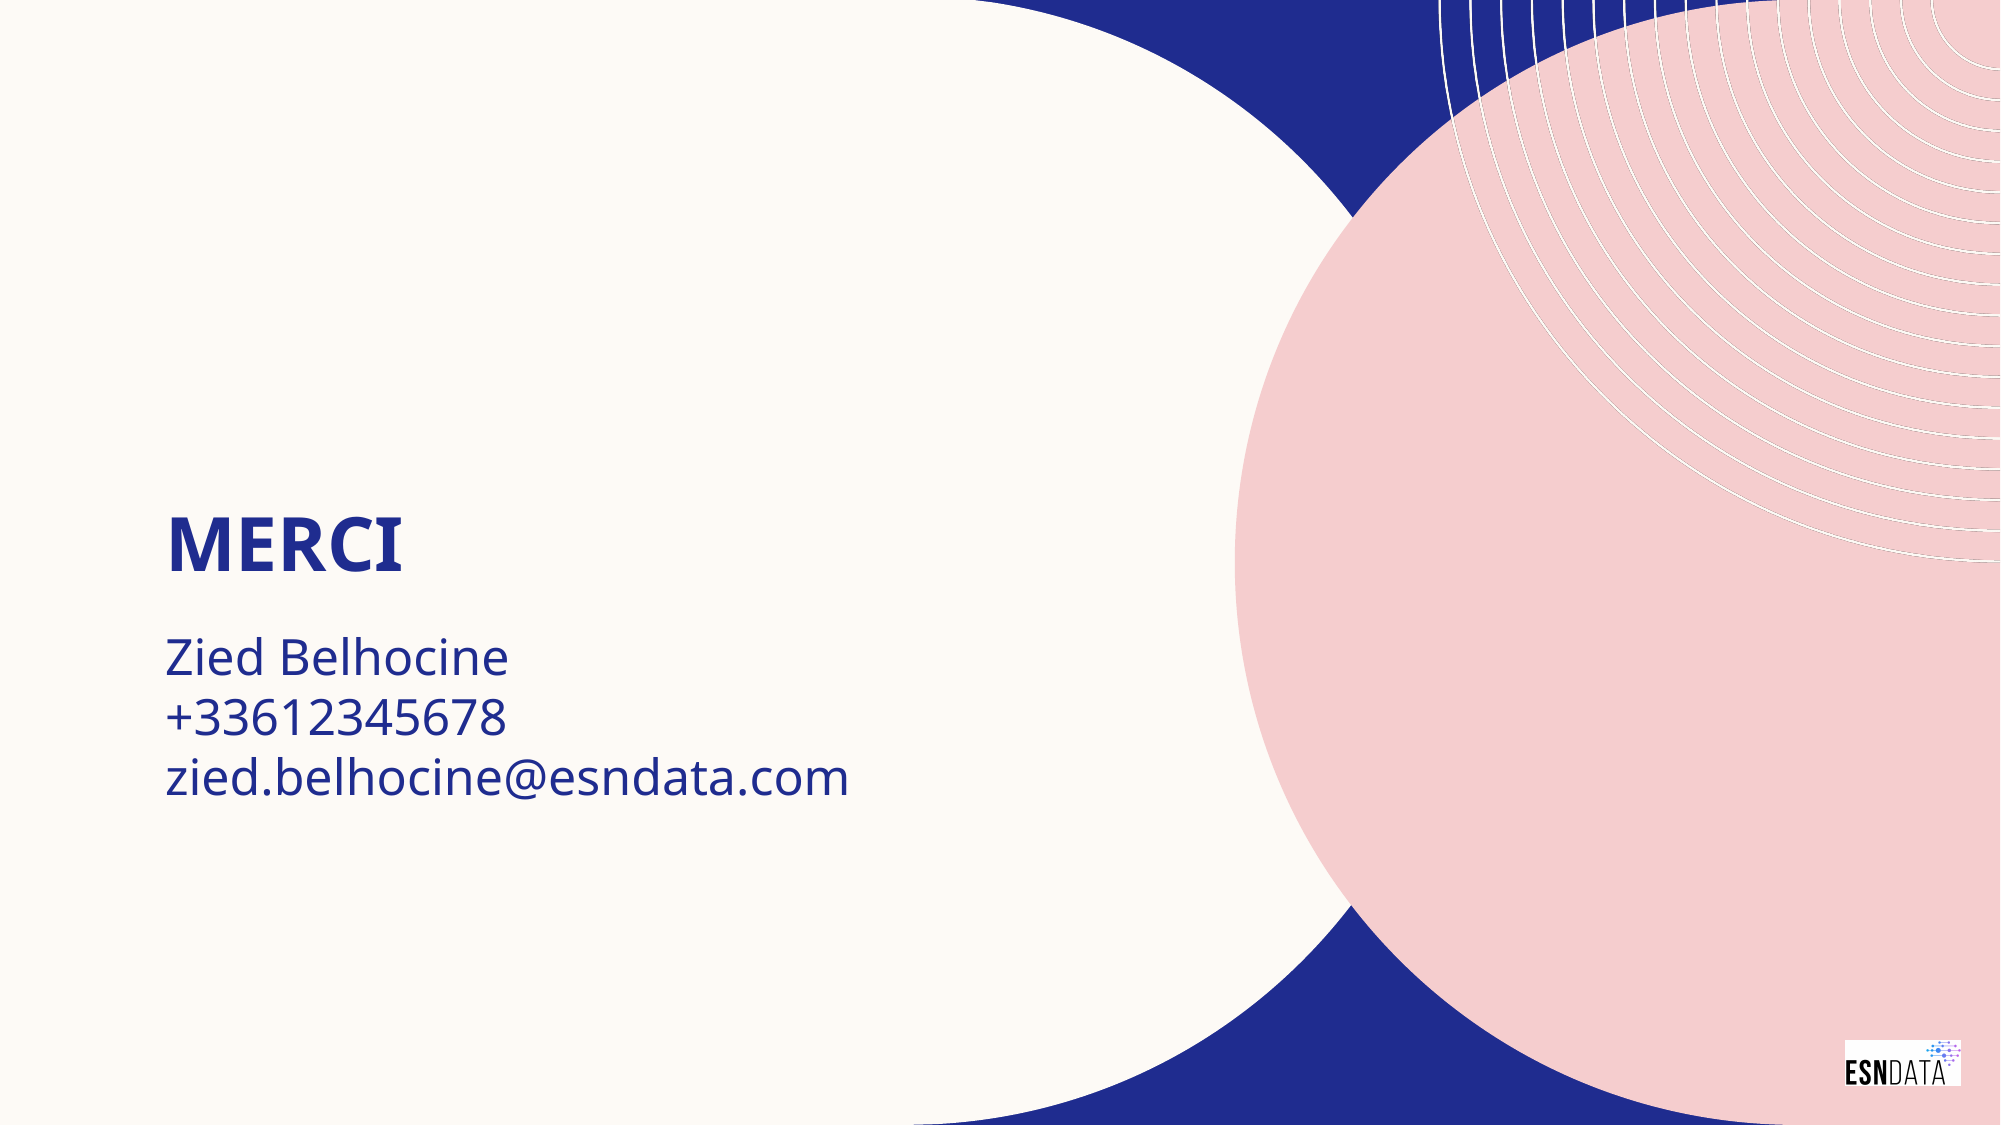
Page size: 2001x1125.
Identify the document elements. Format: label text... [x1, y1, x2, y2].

title Merci [150, 139, 678, 587]
picture [1438, 0, 2001, 563]
subtitle Zied Belhocine +33612345678 zied.belhocine@esndata.com [150, 625, 1088, 993]
picture [1845, 1040, 1961, 1086]
